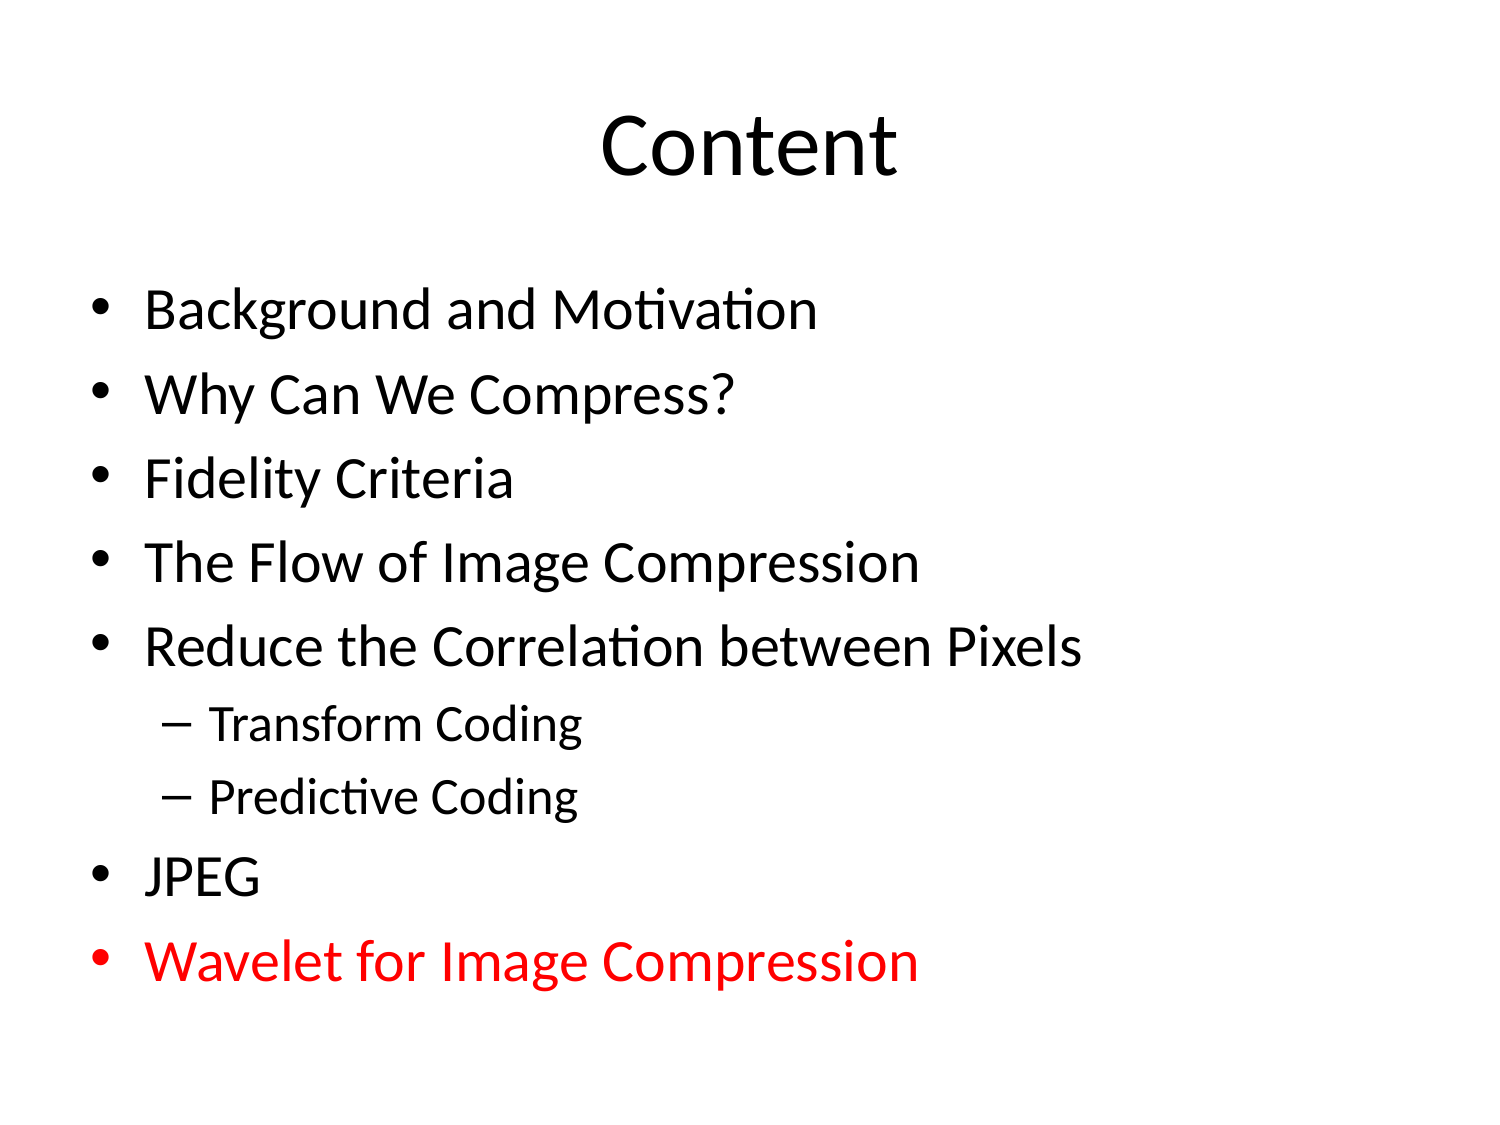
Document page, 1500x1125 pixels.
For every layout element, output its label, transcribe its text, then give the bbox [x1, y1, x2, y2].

title Content [75, 45, 1425, 233]
list Background and Motivation Why Can We Compress? Fidelity Criteria The Flow of Image Compression Reduce the Correlation between Pixels Transform Coding Predictive Coding JPEG Wavelet for Image Compression [75, 262, 1425, 1005]
